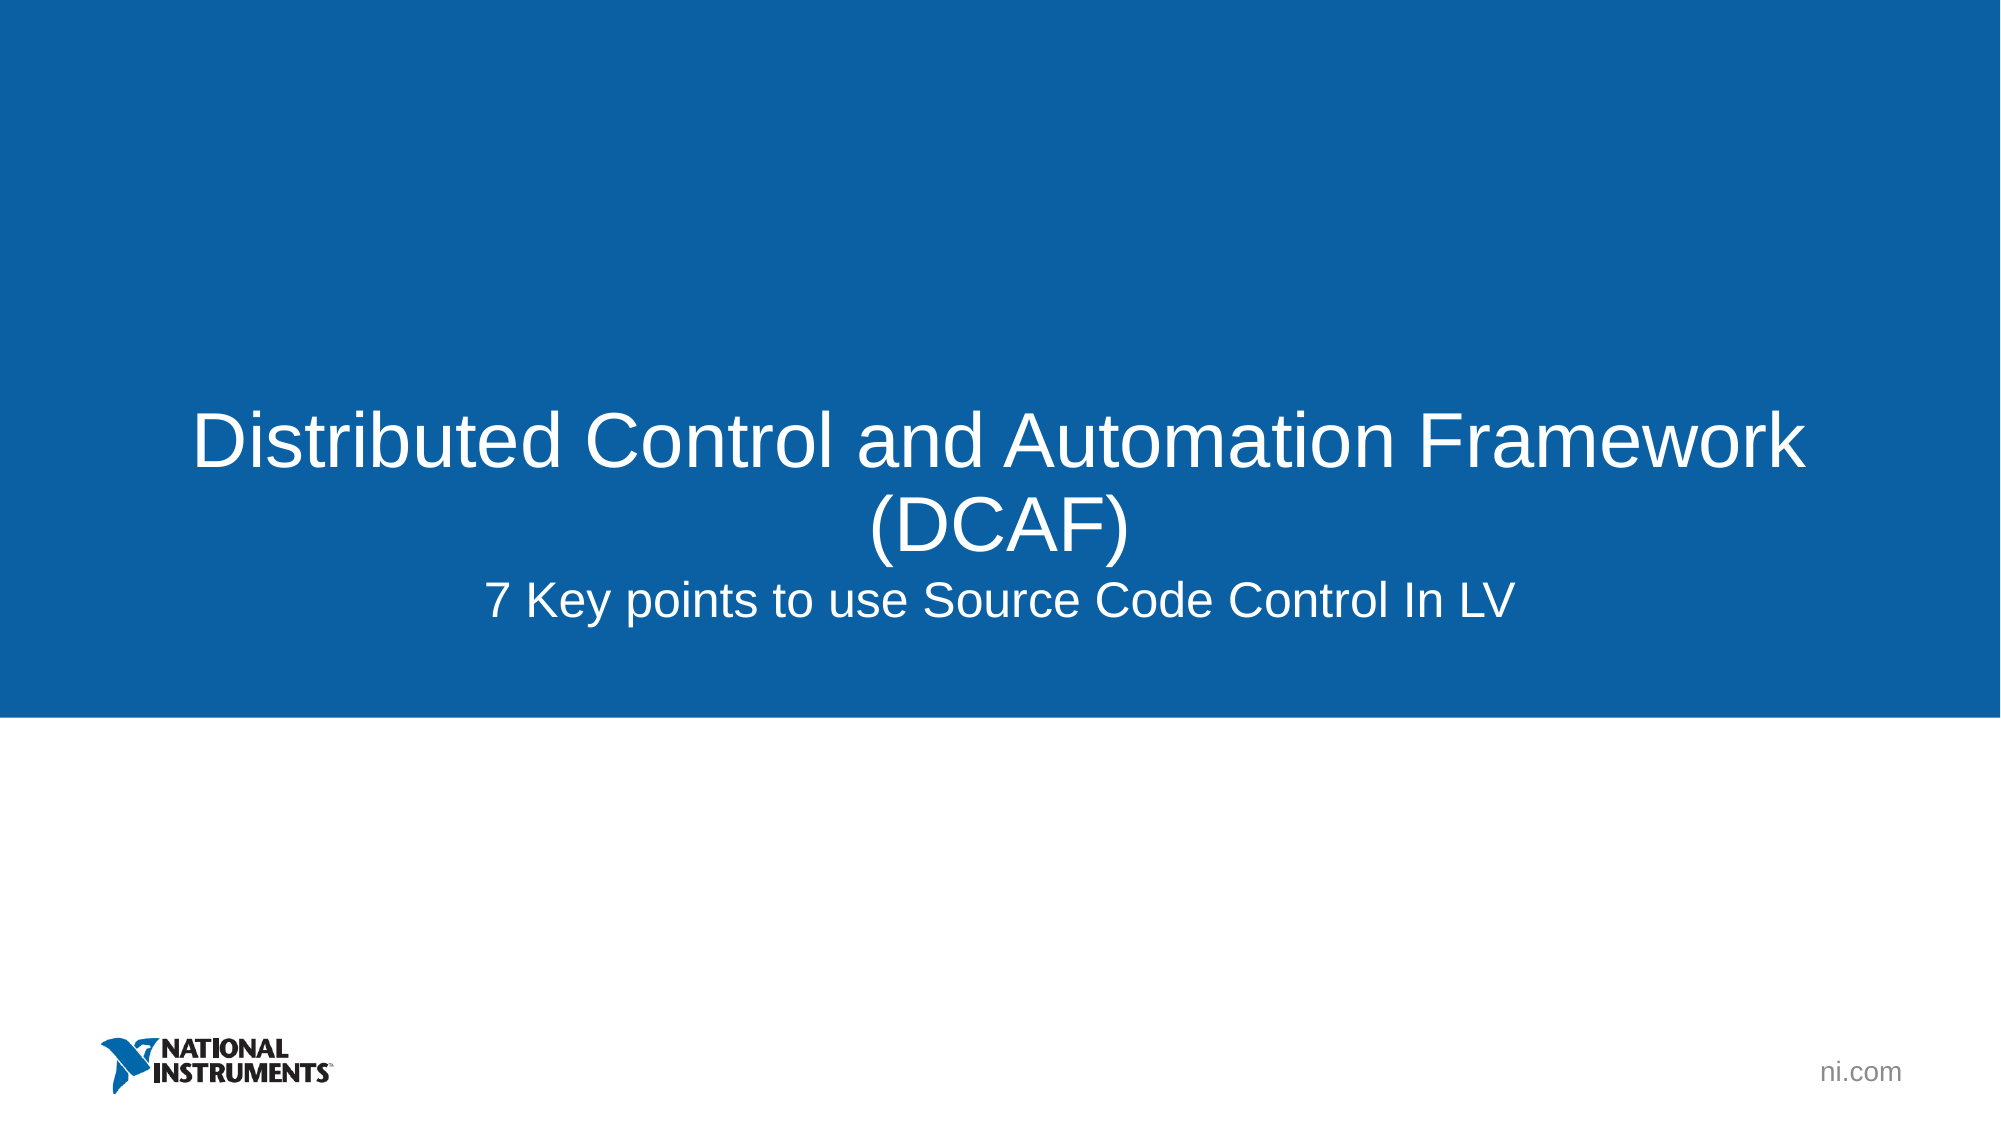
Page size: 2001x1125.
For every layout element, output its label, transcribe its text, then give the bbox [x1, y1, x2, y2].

title Distributed Control and Automation Framework (DCAF) [99, 184, 1901, 575]
subtitle 7 Key points to use Source Code Control In LV [99, 575, 1901, 700]
